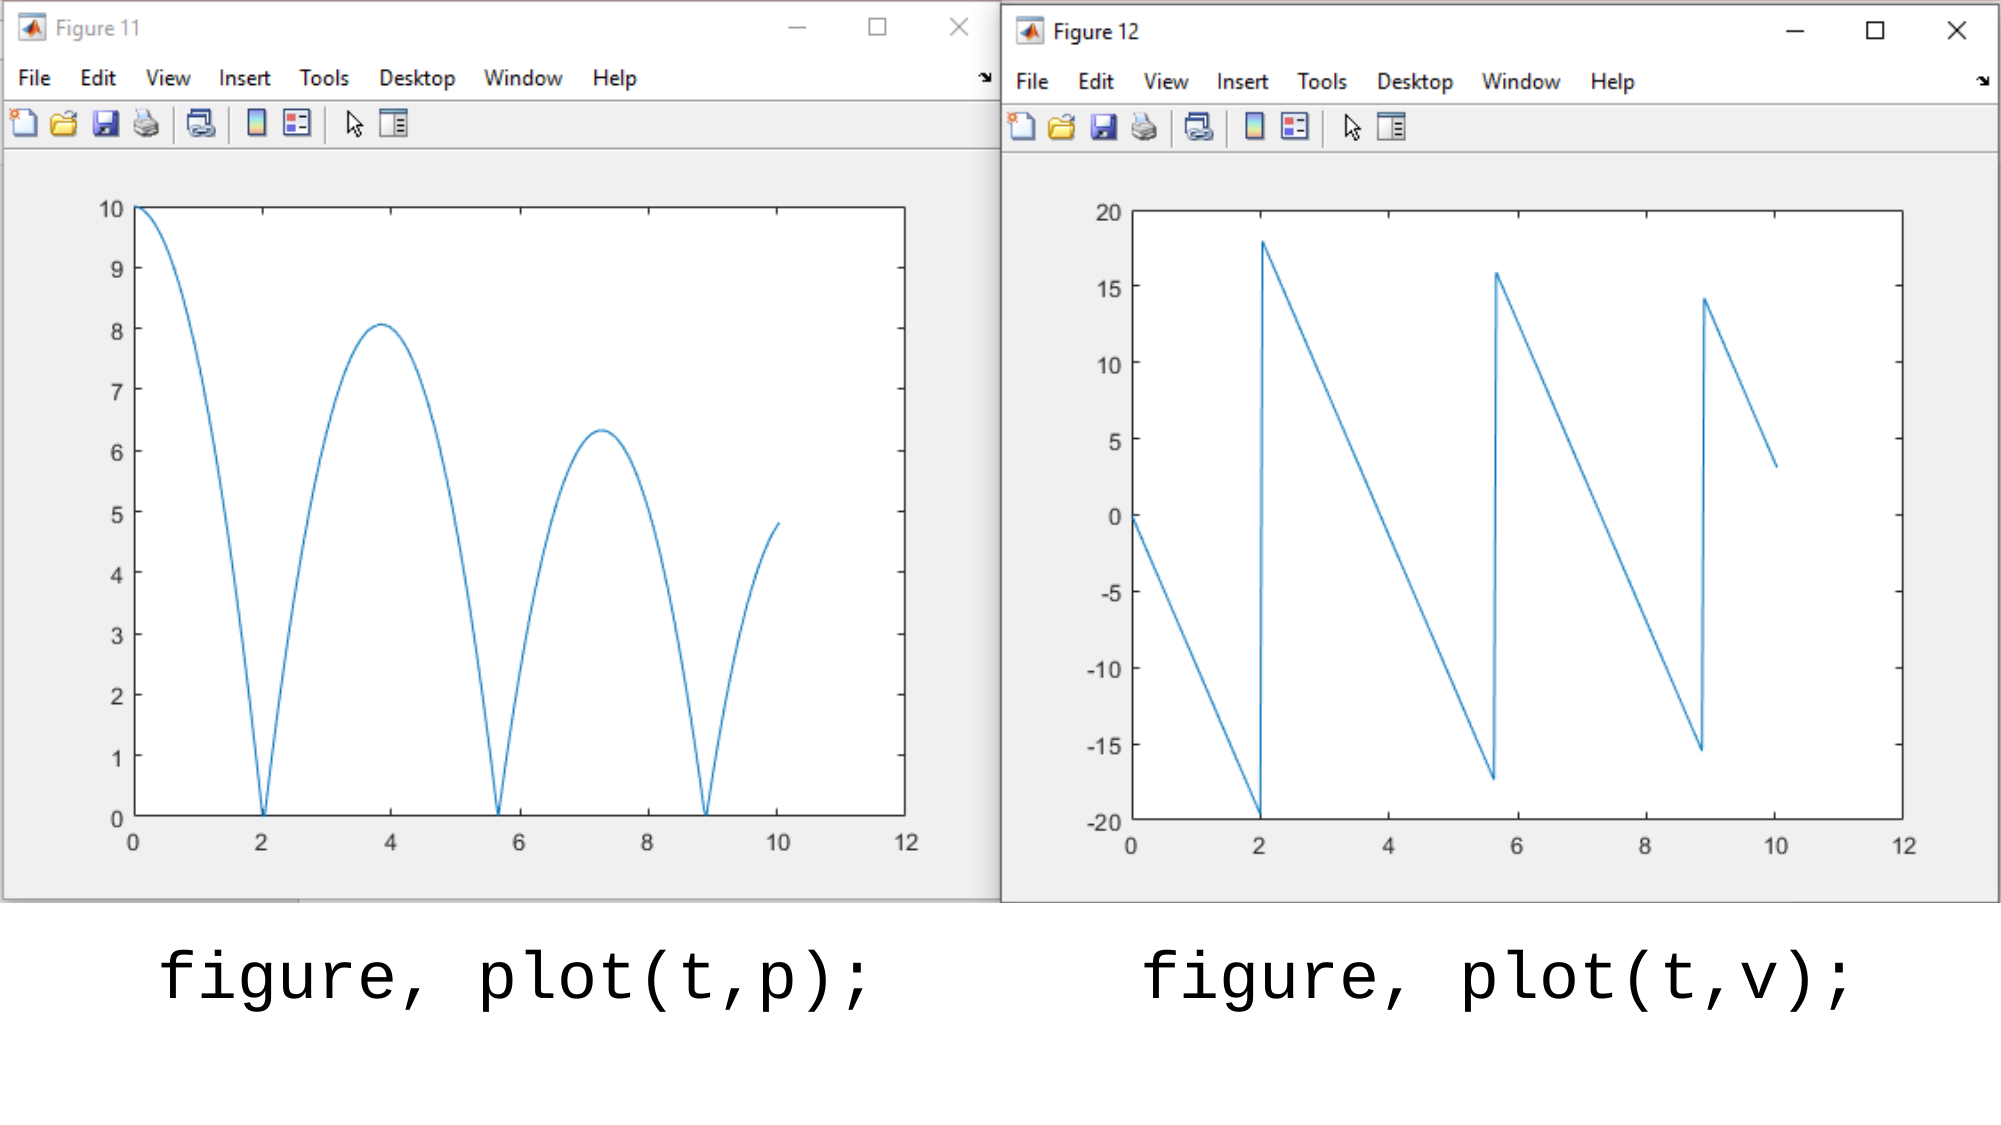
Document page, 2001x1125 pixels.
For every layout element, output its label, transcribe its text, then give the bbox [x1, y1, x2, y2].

text_box figure, plot(t,v); [1125, 924, 1876, 1020]
text_box figure, plot(t,p); [143, 924, 893, 1020]
picture [0, 0, 2001, 903]
